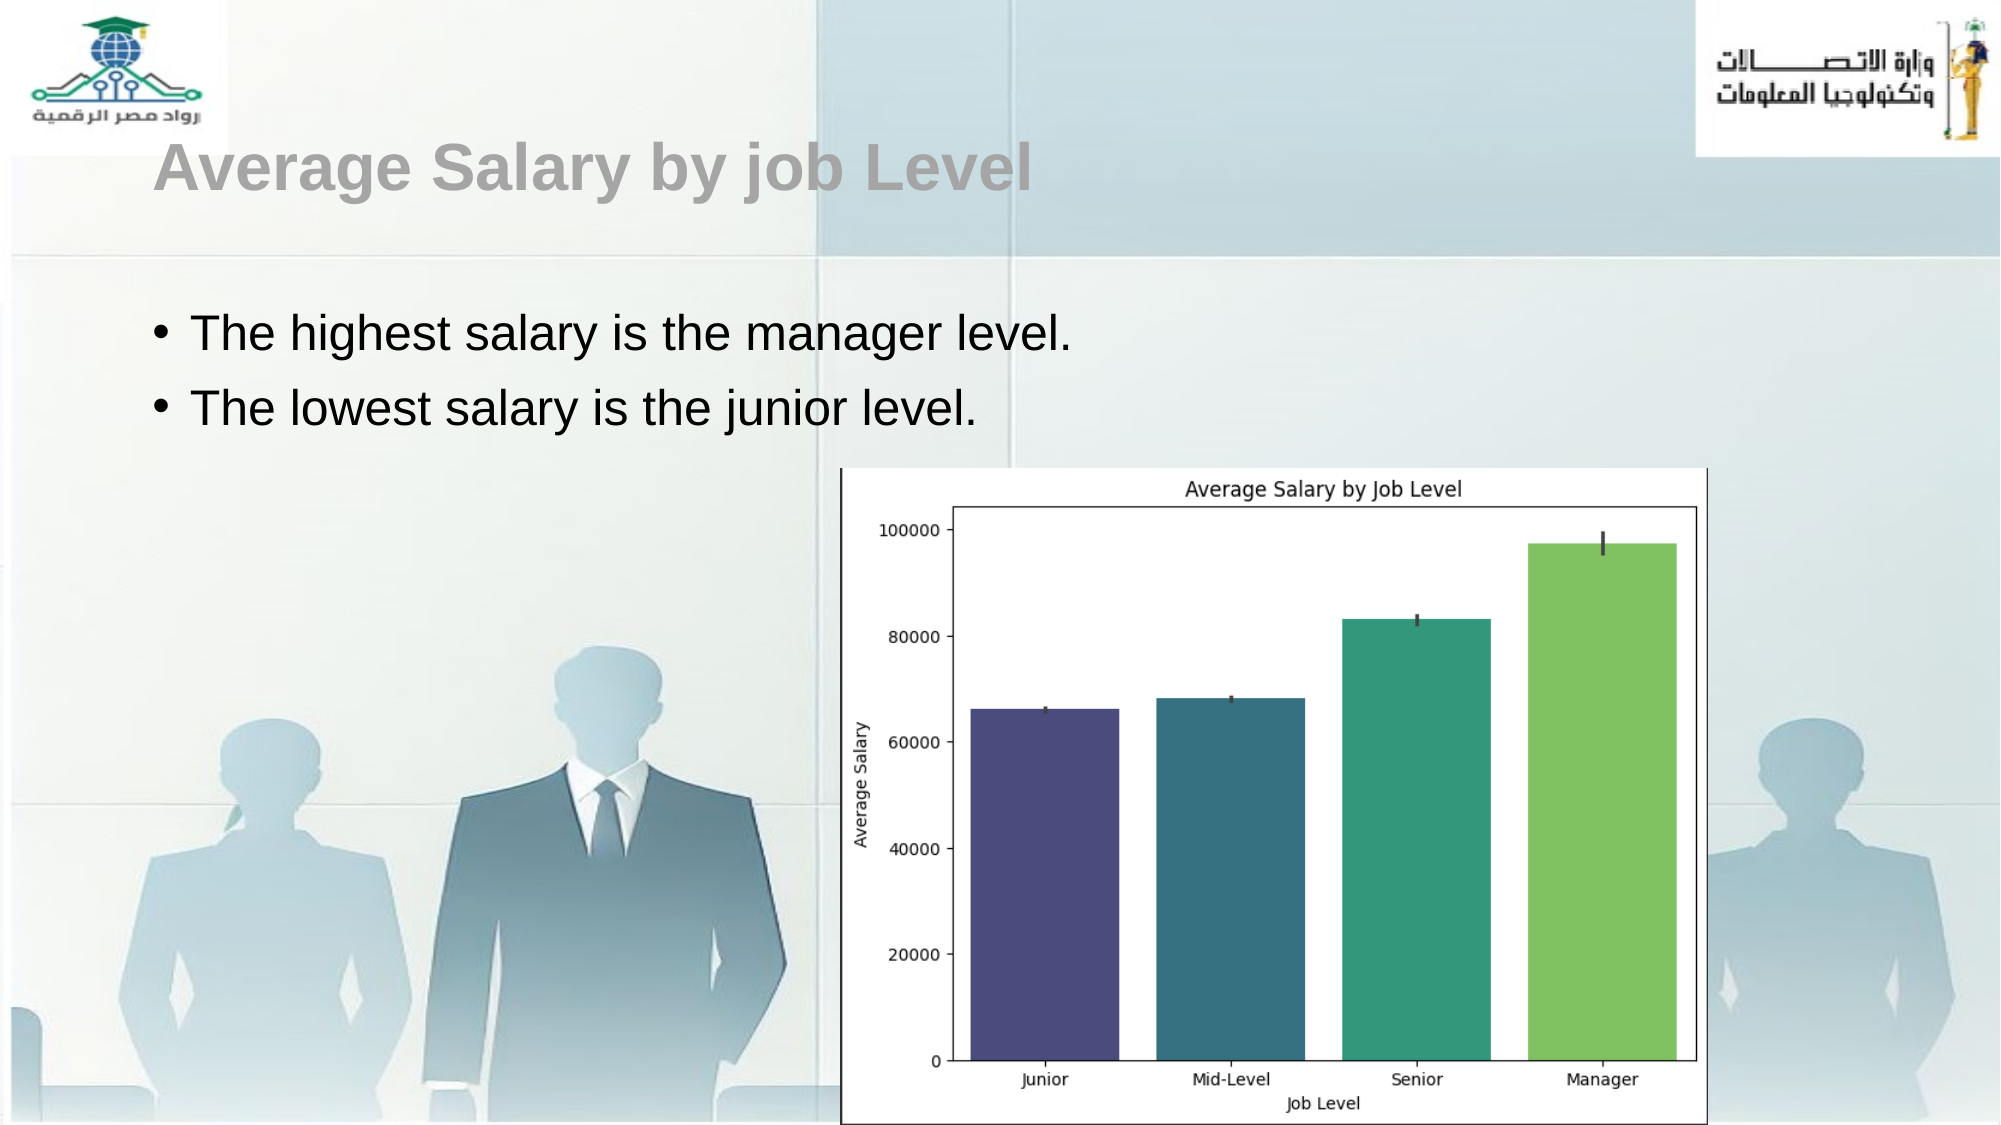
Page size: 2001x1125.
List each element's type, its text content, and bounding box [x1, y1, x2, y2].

list The highest salary is the manager level. The lowest salary is the junior level. [137, 299, 1863, 1014]
picture [0, 0, 2001, 1125]
title Average Salary by job Level [137, 59, 1863, 278]
